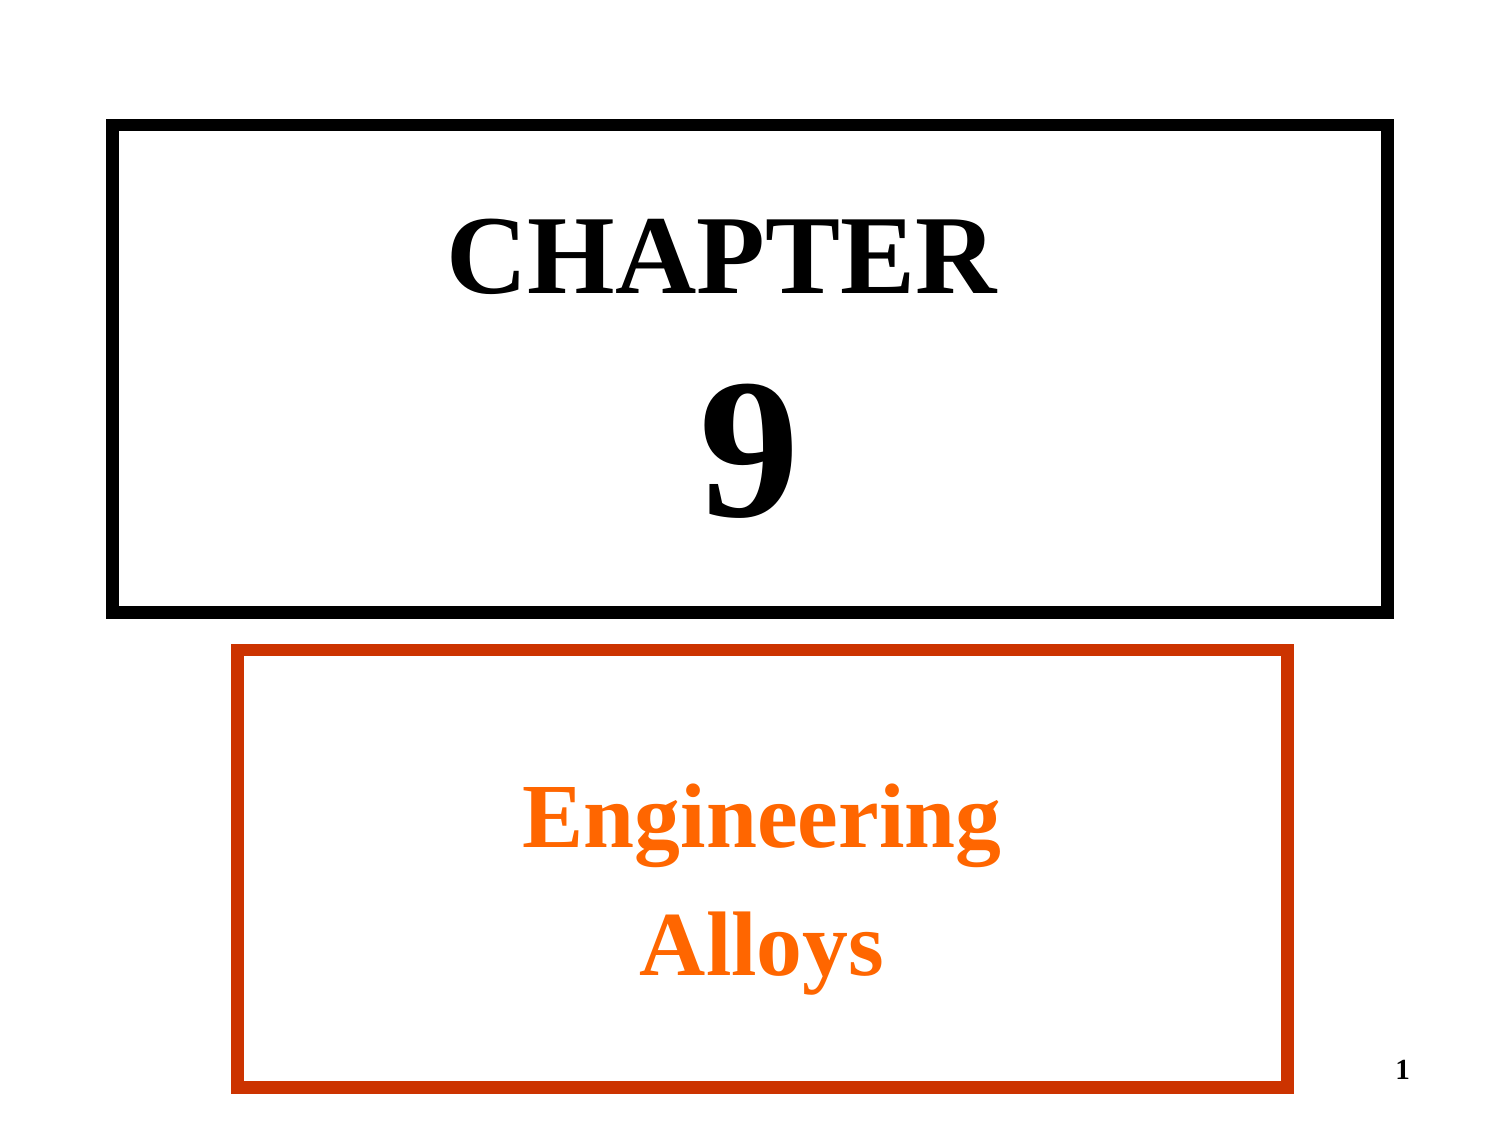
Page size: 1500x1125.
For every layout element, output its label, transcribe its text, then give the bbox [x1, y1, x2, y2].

subtitle Engineering Alloys [237, 650, 1288, 1088]
slide_number 1 [1074, 1042, 1426, 1103]
title CHAPTER 9 [112, 124, 1388, 613]
